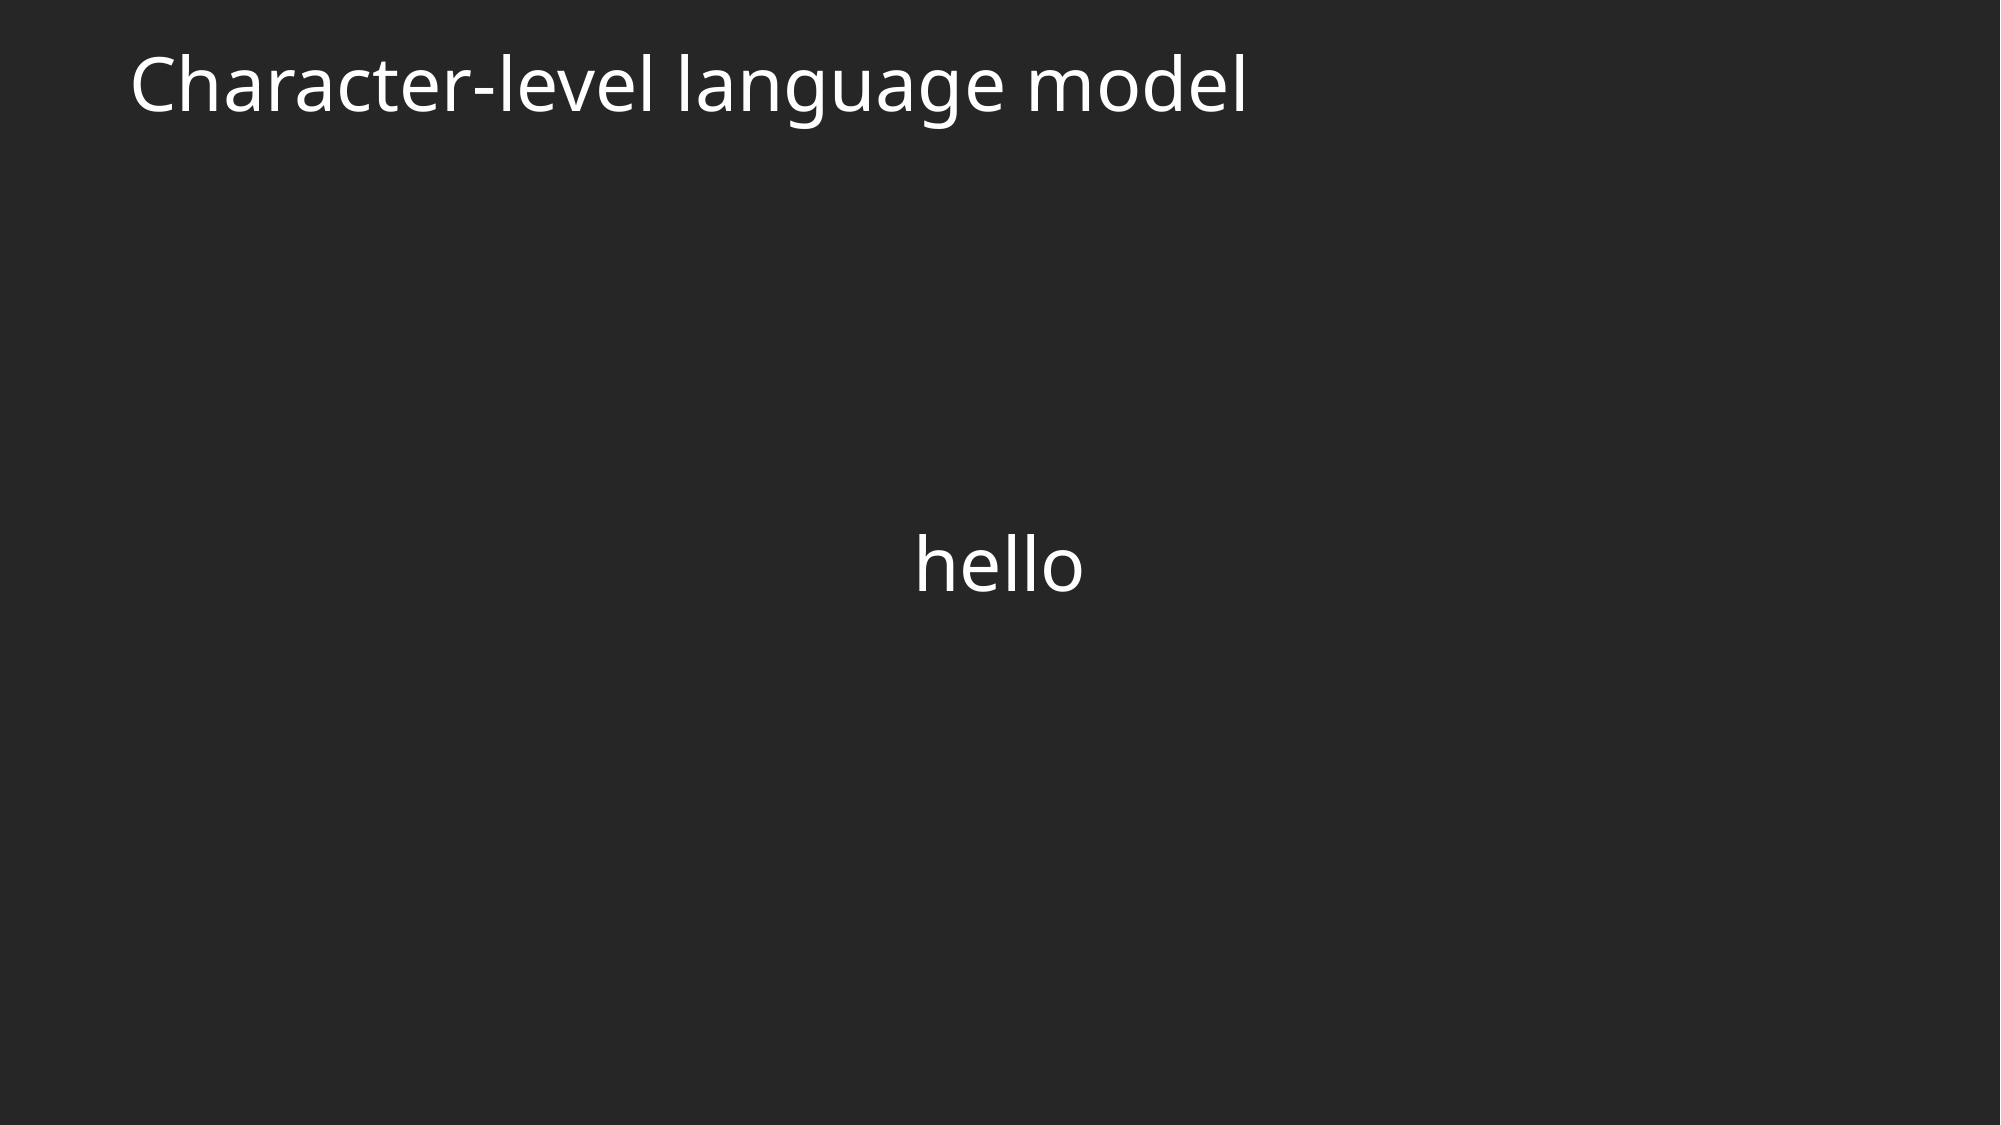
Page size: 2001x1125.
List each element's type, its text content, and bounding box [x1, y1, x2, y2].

text_box hello [898, 509, 1102, 615]
text_box Character-level language model [114, 29, 1285, 134]
